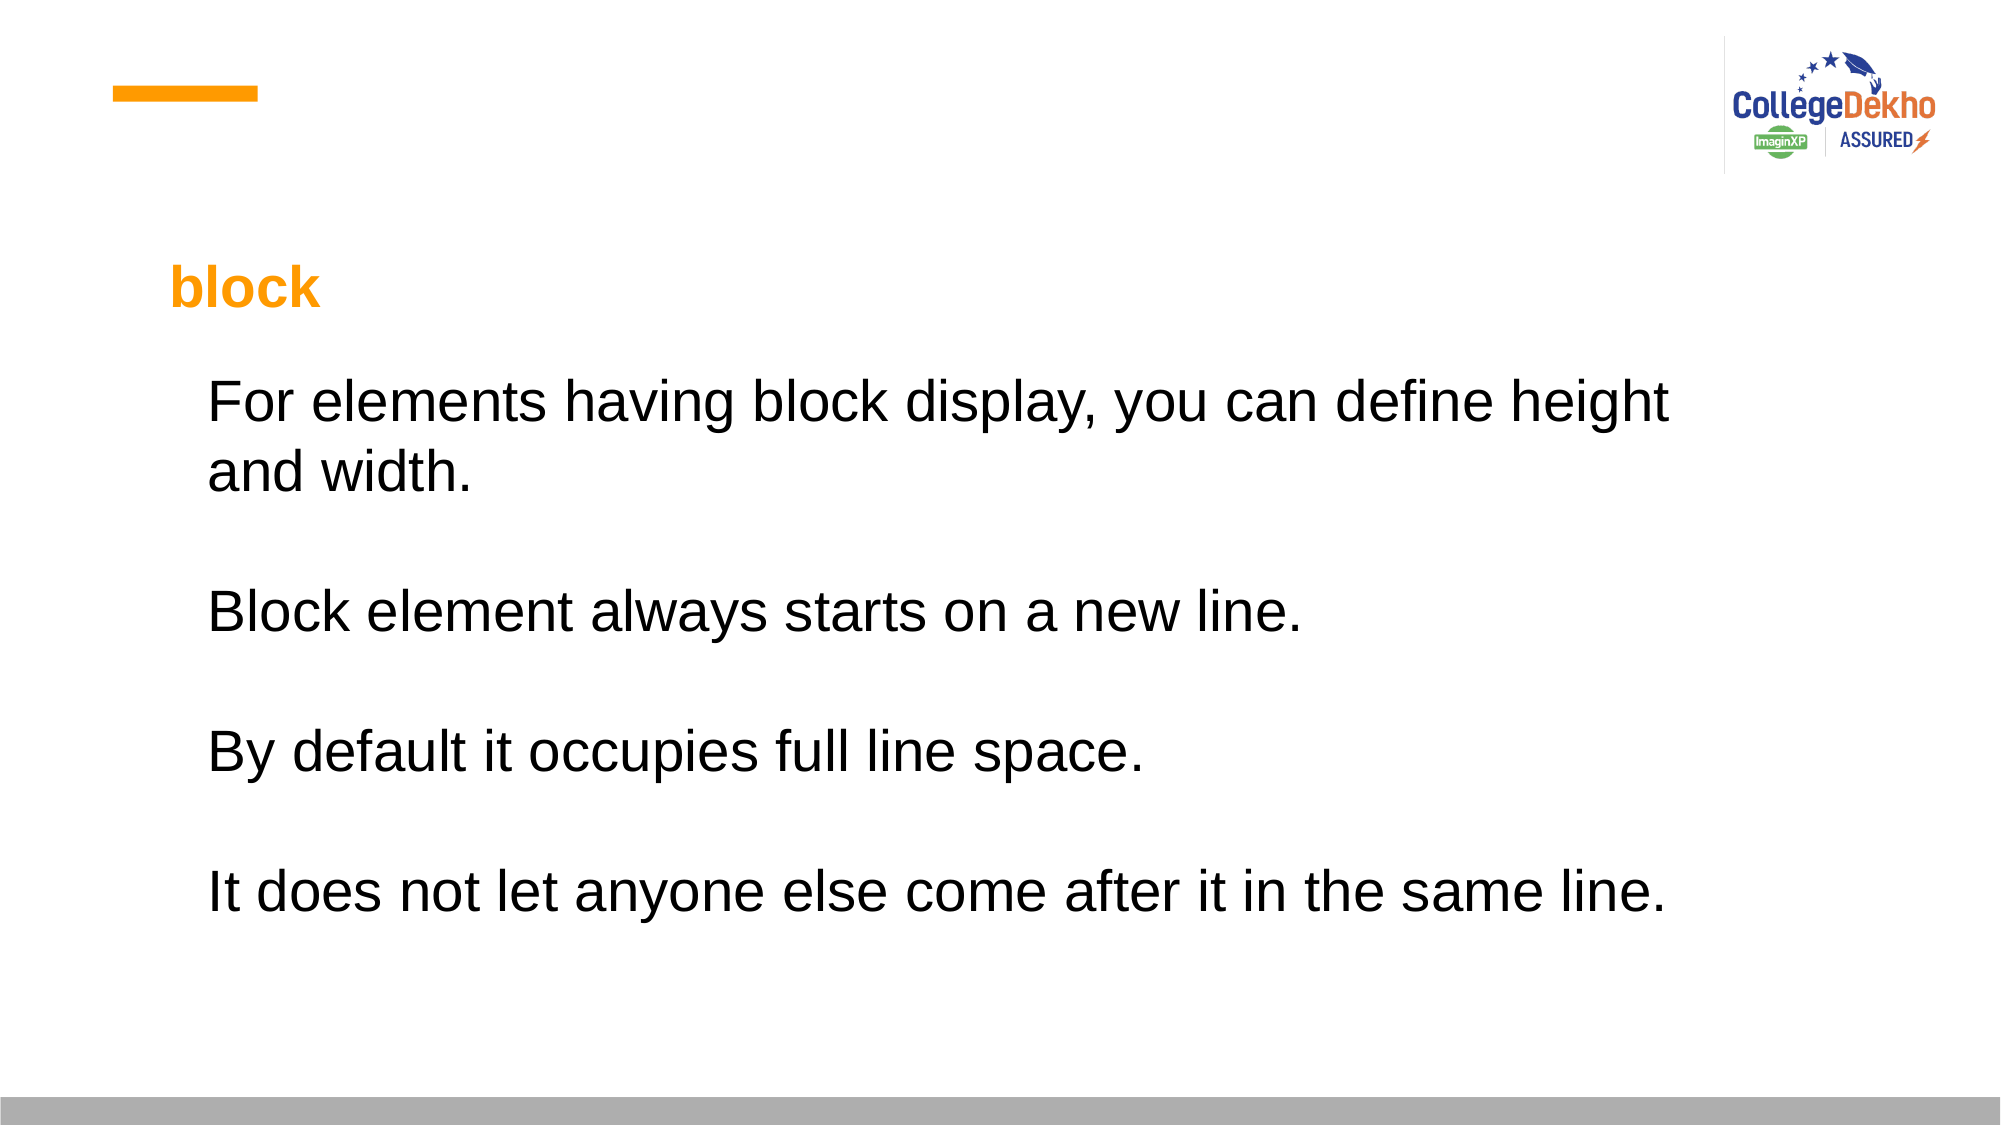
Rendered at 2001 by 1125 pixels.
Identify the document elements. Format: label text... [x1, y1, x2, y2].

text_box For elements having block display, you can define height and width. Block element always starts on a new line. By default it occupies full line space. It does not let anyone else come after it in the same line. [192, 355, 1844, 931]
text_box block [129, 239, 1908, 330]
picture [1724, 36, 1943, 174]
picture [0, 1080, 2001, 1125]
